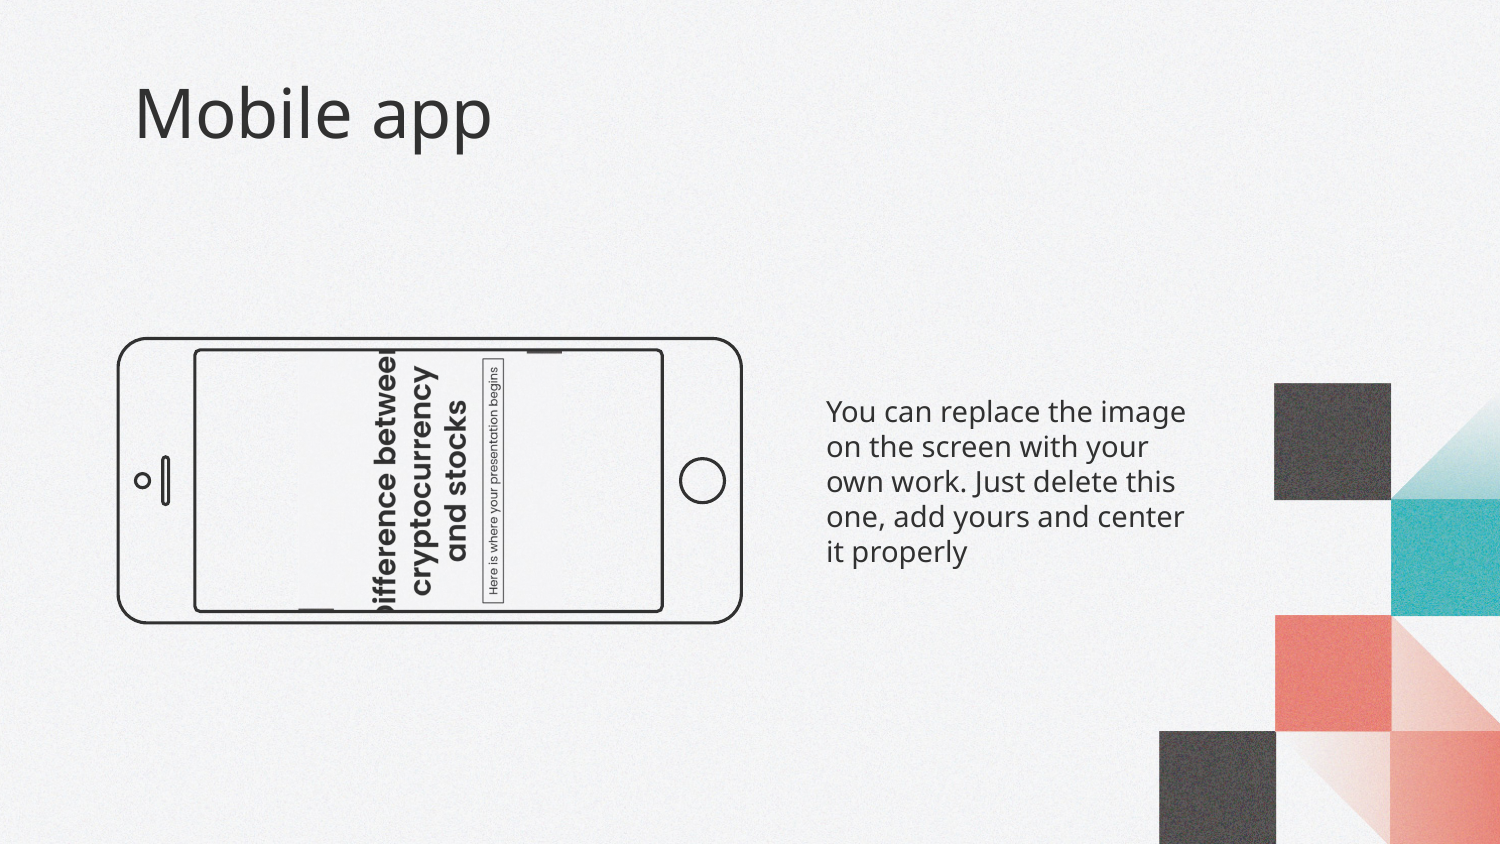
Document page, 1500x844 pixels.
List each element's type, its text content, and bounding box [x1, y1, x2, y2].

picture [0, 0, 1500, 844]
subtitle You can replace the image on the screen with your own work. Just delete this one, add yours and center it properly [810, 373, 1218, 588]
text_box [287, 168, 573, 793]
title Mobile app [118, 63, 1159, 158]
